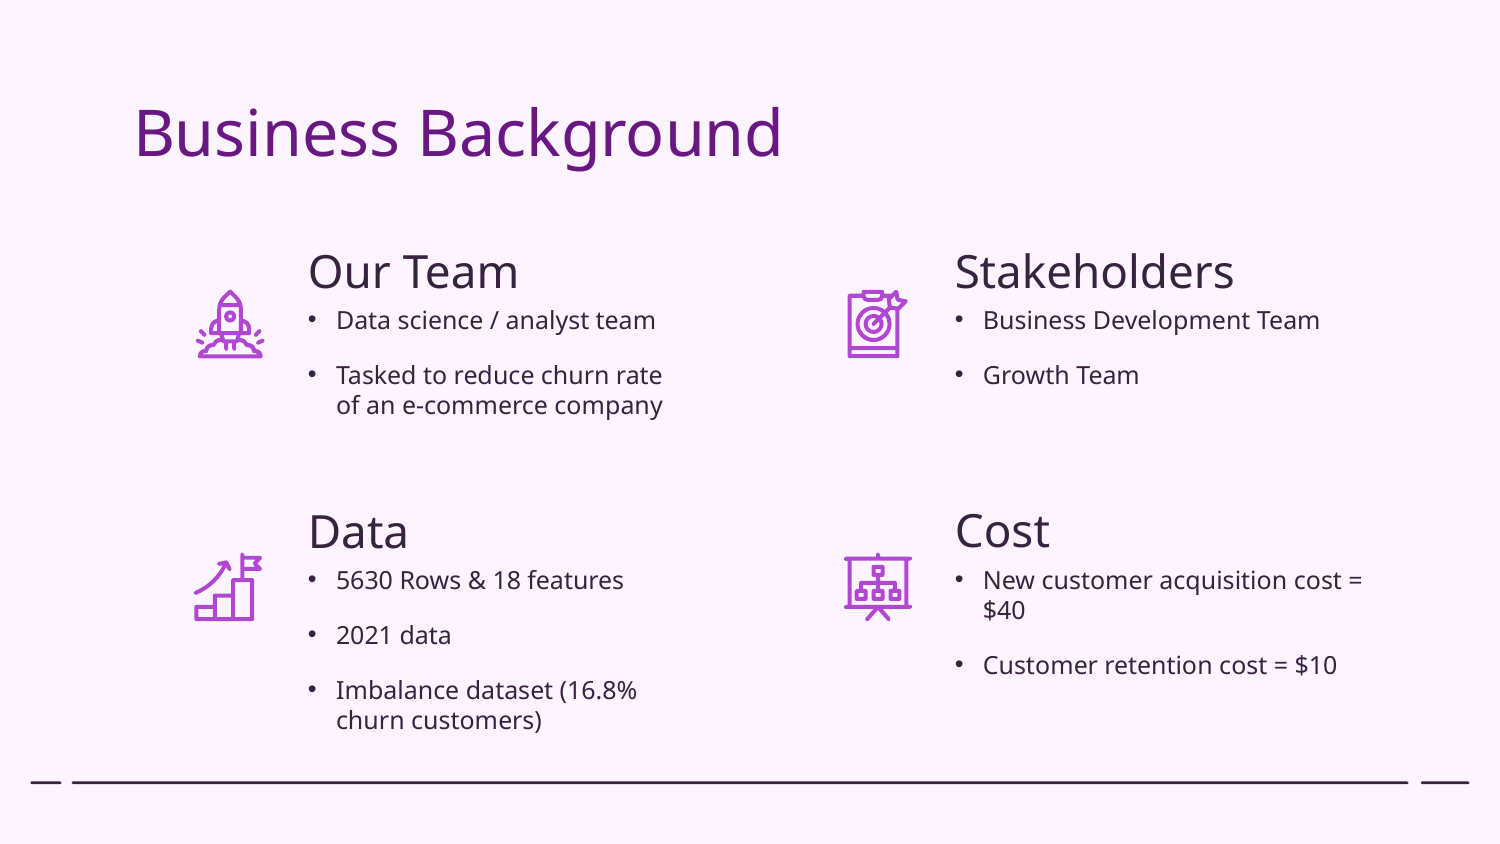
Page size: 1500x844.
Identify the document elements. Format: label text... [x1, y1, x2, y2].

subtitle Data science / analyst team Tasked to reduce churn rate of an e-commerce company [292, 289, 706, 420]
title Cost [939, 493, 1353, 549]
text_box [195, 289, 266, 359]
text_box [847, 289, 908, 359]
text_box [843, 552, 913, 622]
title Our Team [292, 233, 706, 289]
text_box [193, 552, 264, 622]
title Stakeholders [939, 233, 1353, 289]
title Business Background [118, 76, 1382, 181]
title Data [292, 493, 706, 549]
subtitle New customer acquisition cost = $40 Customer retention cost = $10 [939, 549, 1420, 741]
subtitle Business Development Team Growth Team [939, 289, 1353, 420]
subtitle 5630 Rows & 18 features 2021 data Imbalance dataset (16.8% churn customers) [292, 549, 706, 680]
